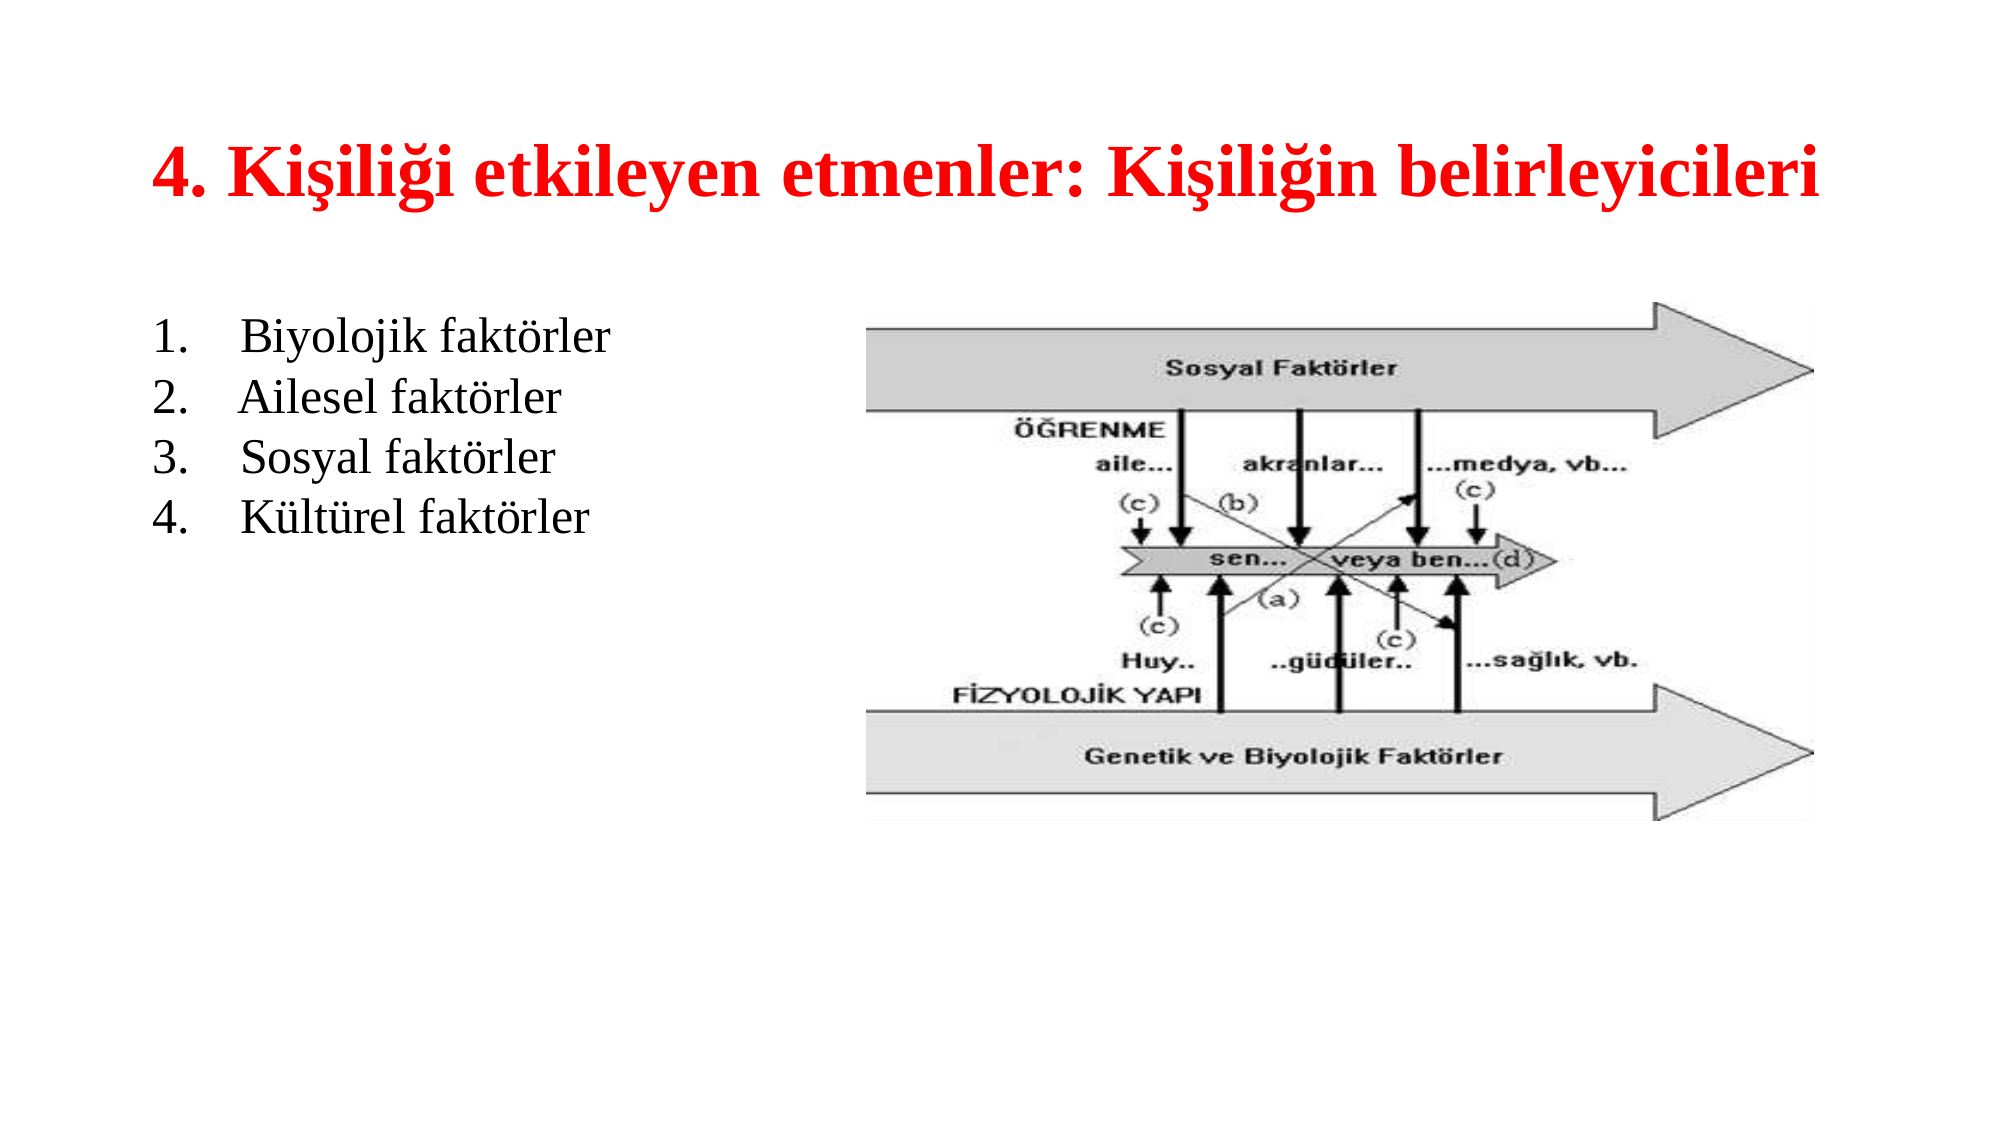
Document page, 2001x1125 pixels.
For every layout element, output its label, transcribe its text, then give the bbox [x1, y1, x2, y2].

text_box Biyolojik faktörler Ailesel faktörler Sosyal faktörler Kültürel faktörler [150, 300, 615, 543]
title 4. Kişiliği etkileyen etmenler: Kişiliğin belirleyicileri [150, 119, 1827, 309]
picture [866, 302, 1814, 822]
